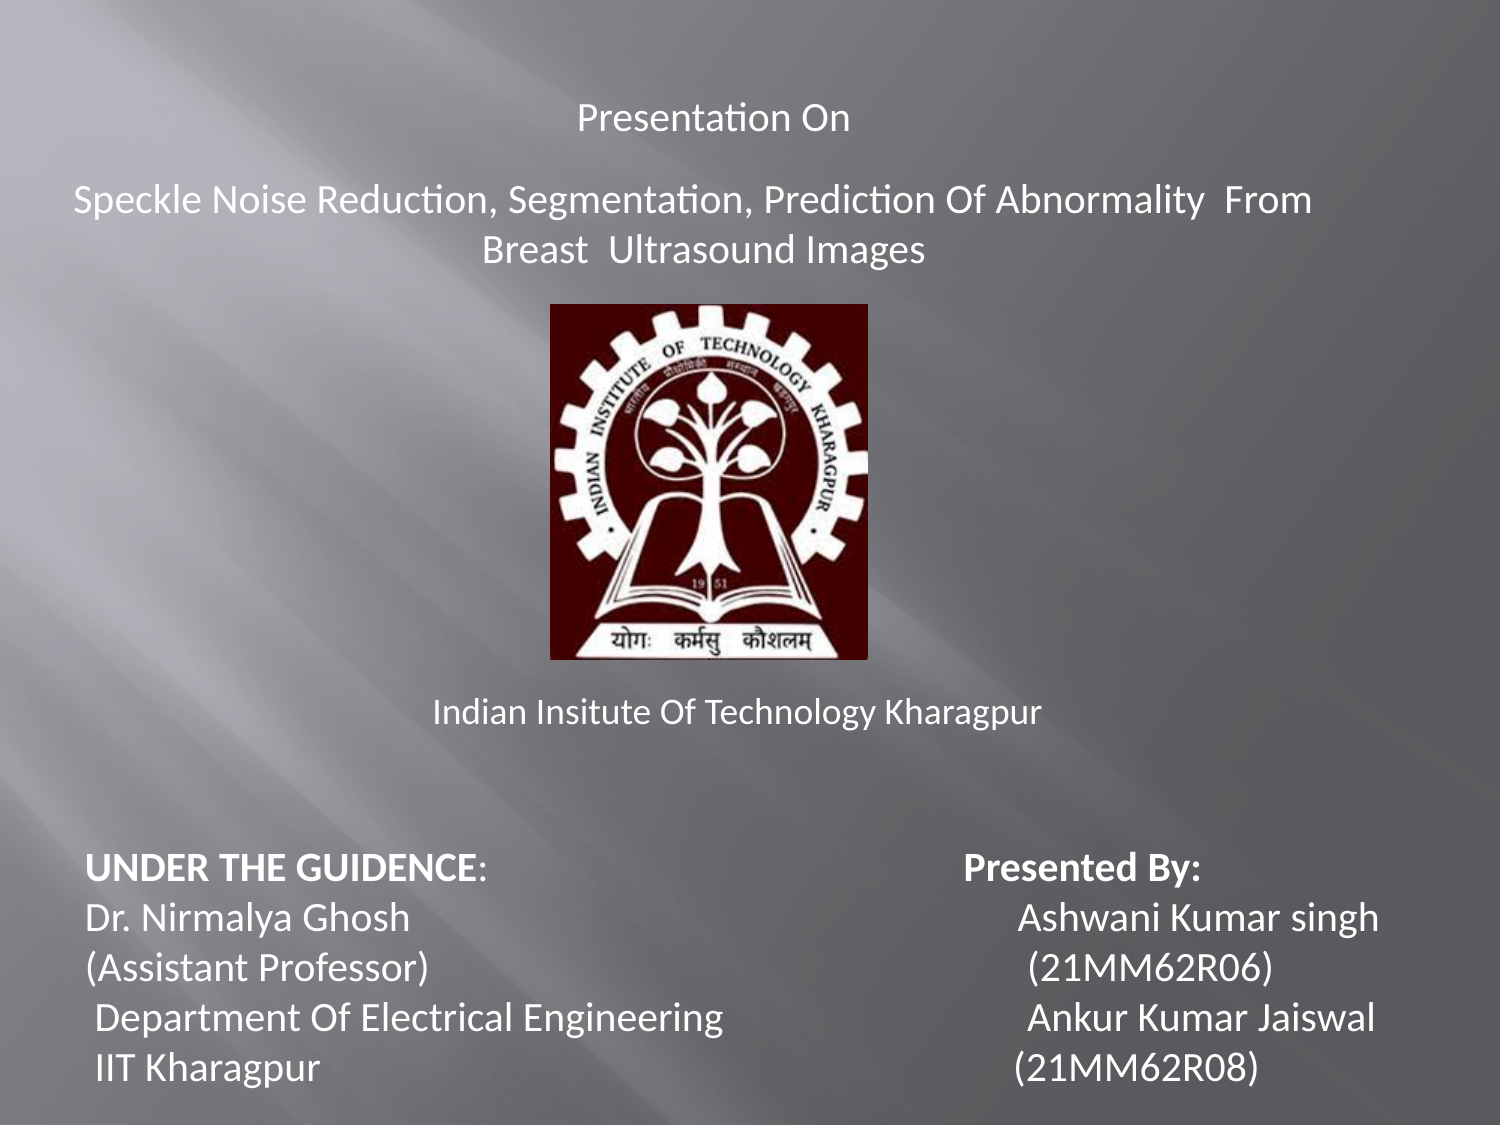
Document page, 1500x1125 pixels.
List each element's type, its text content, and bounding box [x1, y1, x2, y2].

text_box Speckle Noise Reduction, Segmentation, Prediction Of Abnormality From Breast Ultrasound Images [58, 163, 1465, 279]
text_box Indian Insitute Of Technology Kharagpur [374, 679, 1336, 740]
text_box UNDER THE GUIDENCE: Presented By: Dr. Nirmalya Ghosh Ashwani Kumar singh (Assistant Professor) (21MM62R06) Department Of Electrical Engineering Ankur Kumar Jaiswal IIT Kharagpur (21MM62R08) [70, 832, 1418, 1097]
picture [550, 304, 868, 661]
text_box Presentation On [410, 82, 1500, 147]
